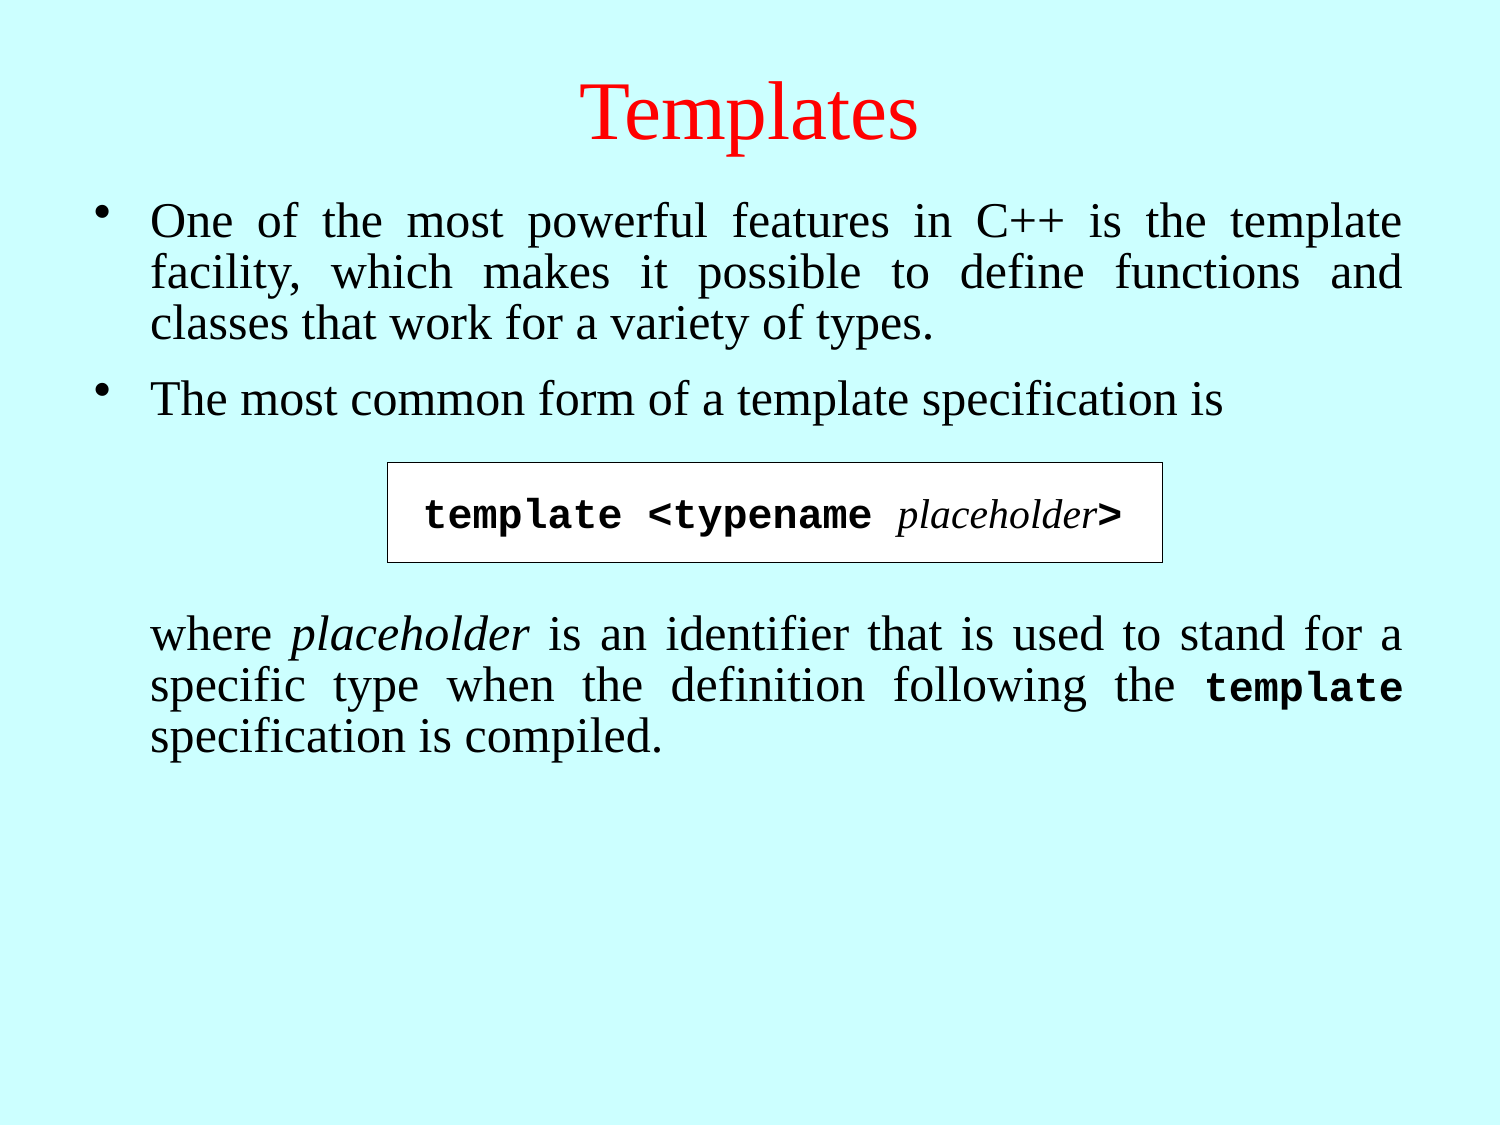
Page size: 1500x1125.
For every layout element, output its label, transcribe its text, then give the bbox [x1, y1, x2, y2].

title Templates [0, 12, 1500, 201]
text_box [78, 415, 1419, 1013]
text_box One of the most powerful features in C++ is the template facility, which makes it possible to define functions and classes that work for a variety of types. The most common form of a template specification is [79, 189, 1419, 414]
